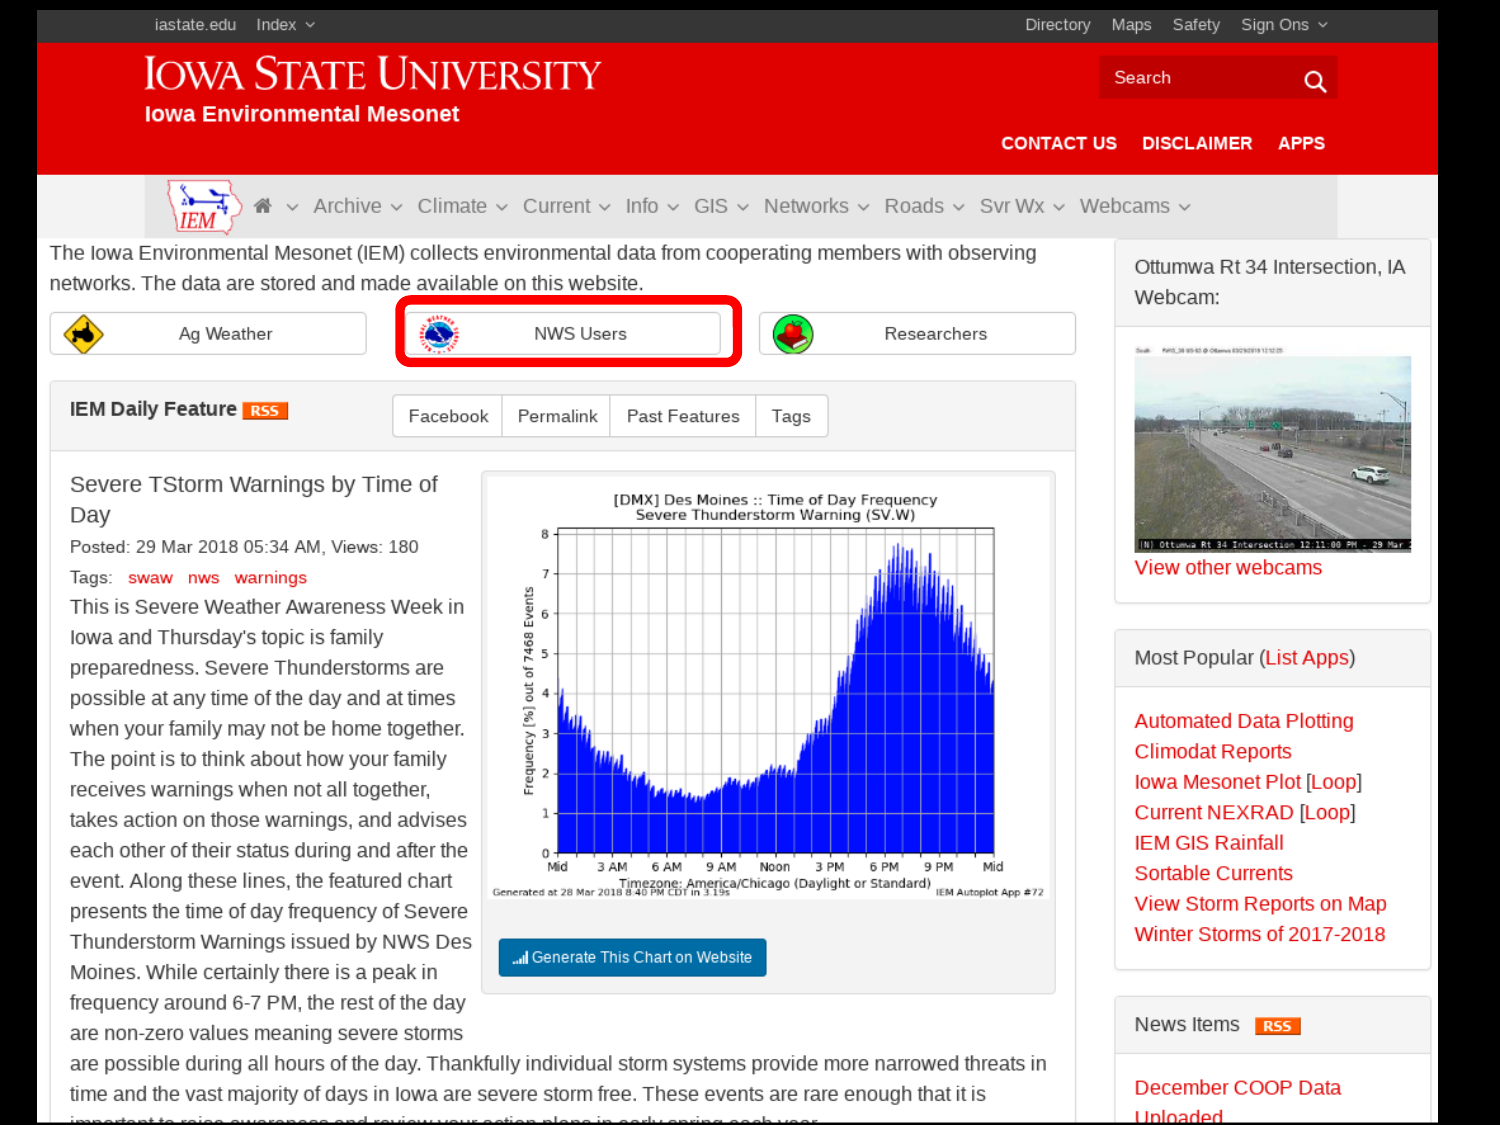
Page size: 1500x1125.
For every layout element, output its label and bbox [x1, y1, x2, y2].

list [37, 9, 1438, 1125]
